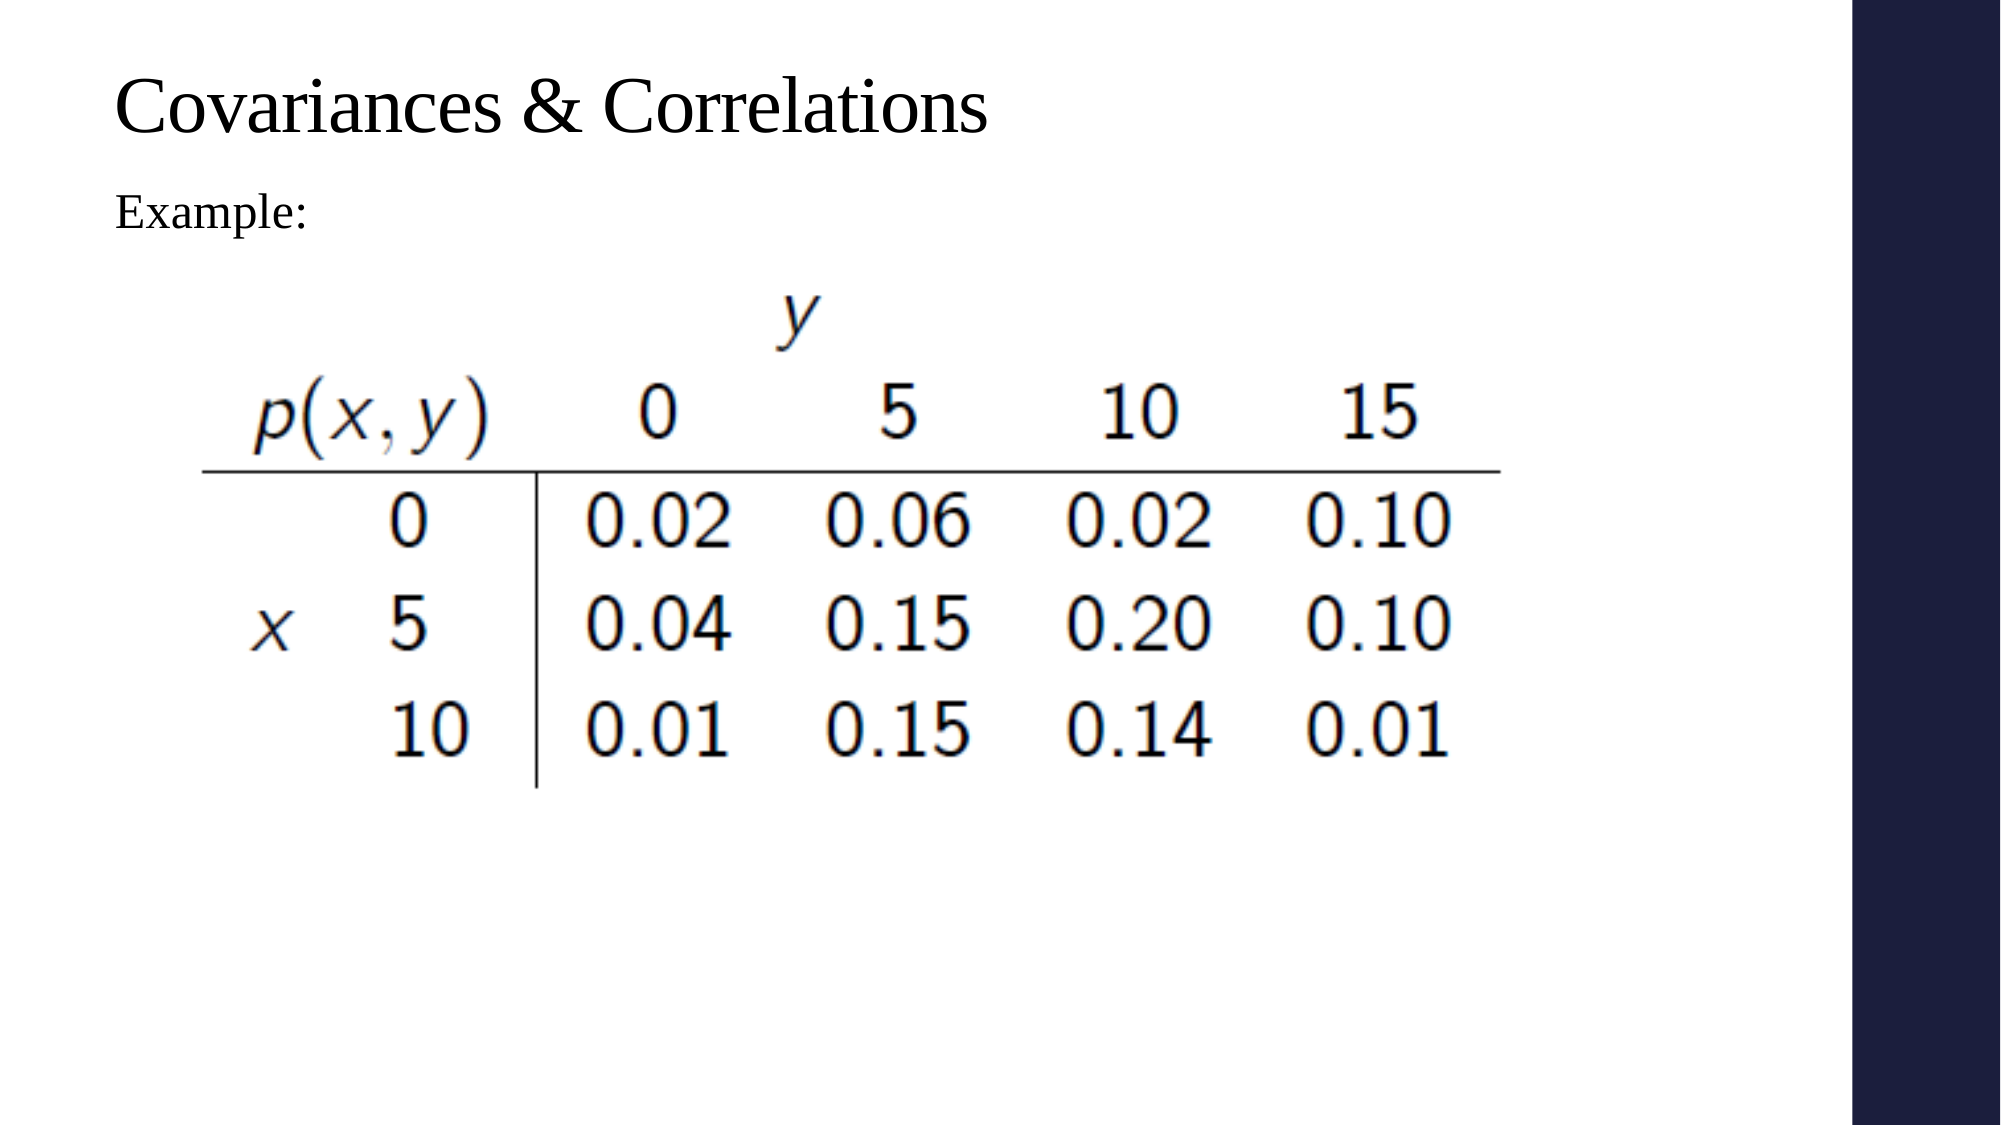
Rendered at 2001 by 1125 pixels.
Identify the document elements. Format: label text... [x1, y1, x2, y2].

title Covariances & Correlations [99, 55, 1675, 158]
list Example: [99, 174, 1775, 1019]
picture [149, 249, 1586, 851]
